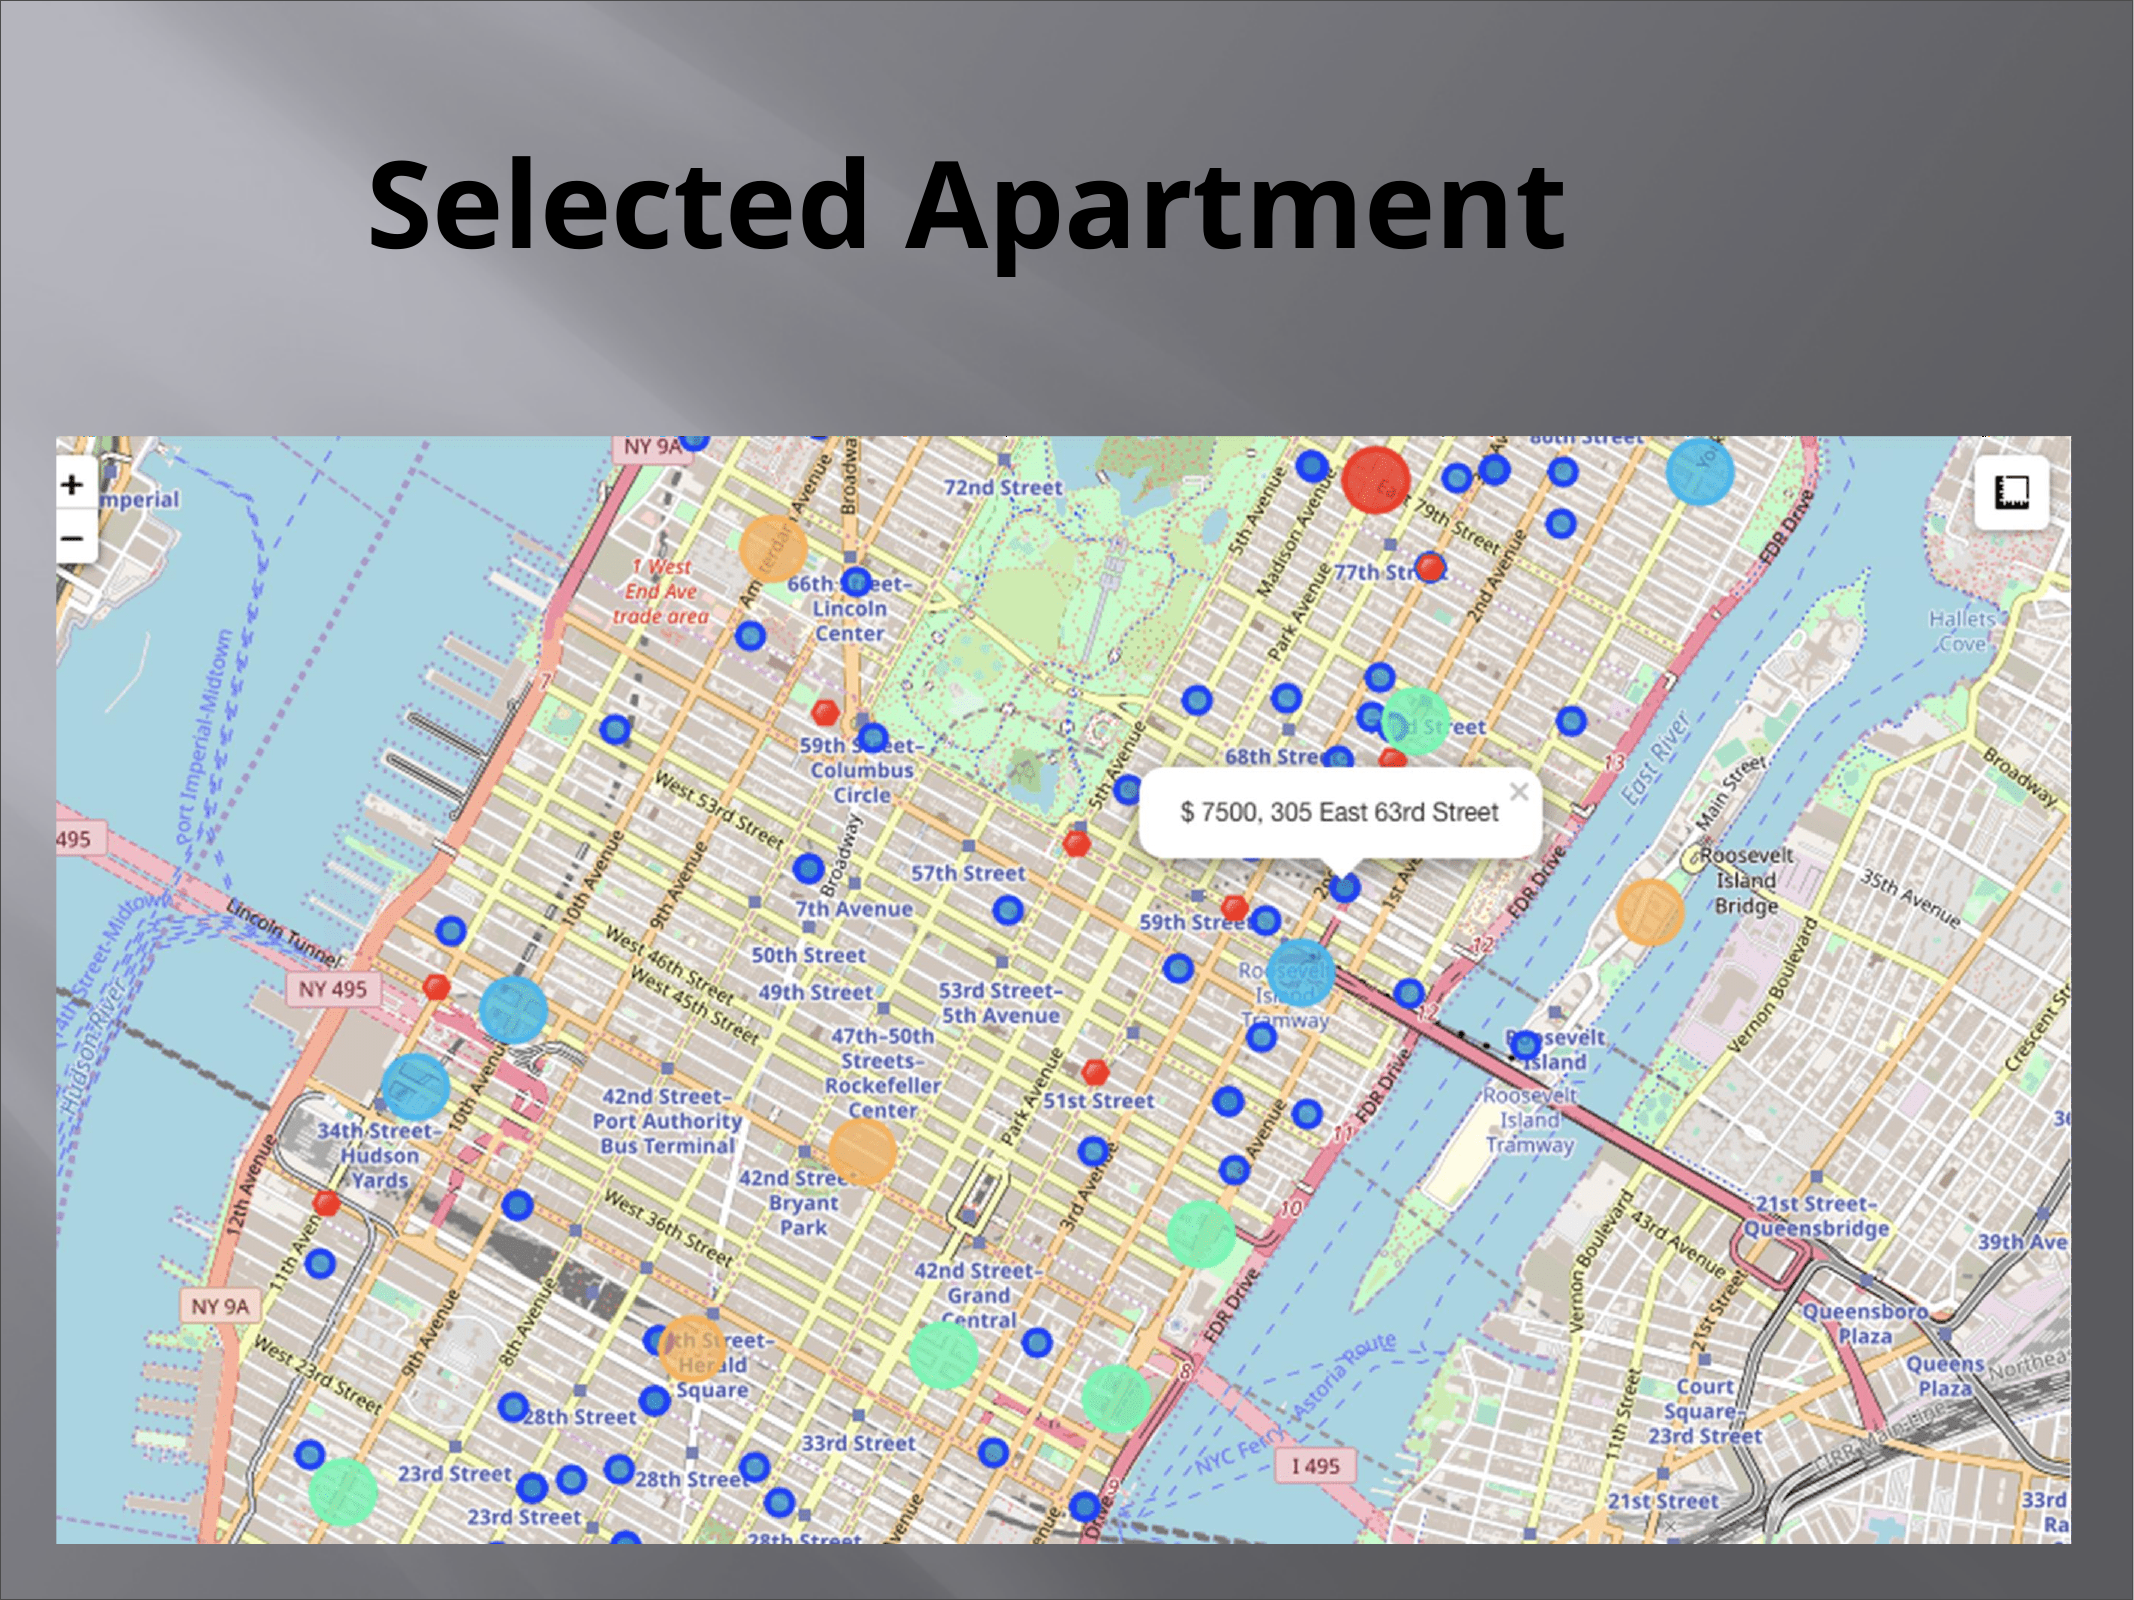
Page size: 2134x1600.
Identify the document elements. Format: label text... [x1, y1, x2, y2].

text_box [0, 0, 2134, 1600]
title Selected Apartment [254, 64, 1680, 334]
